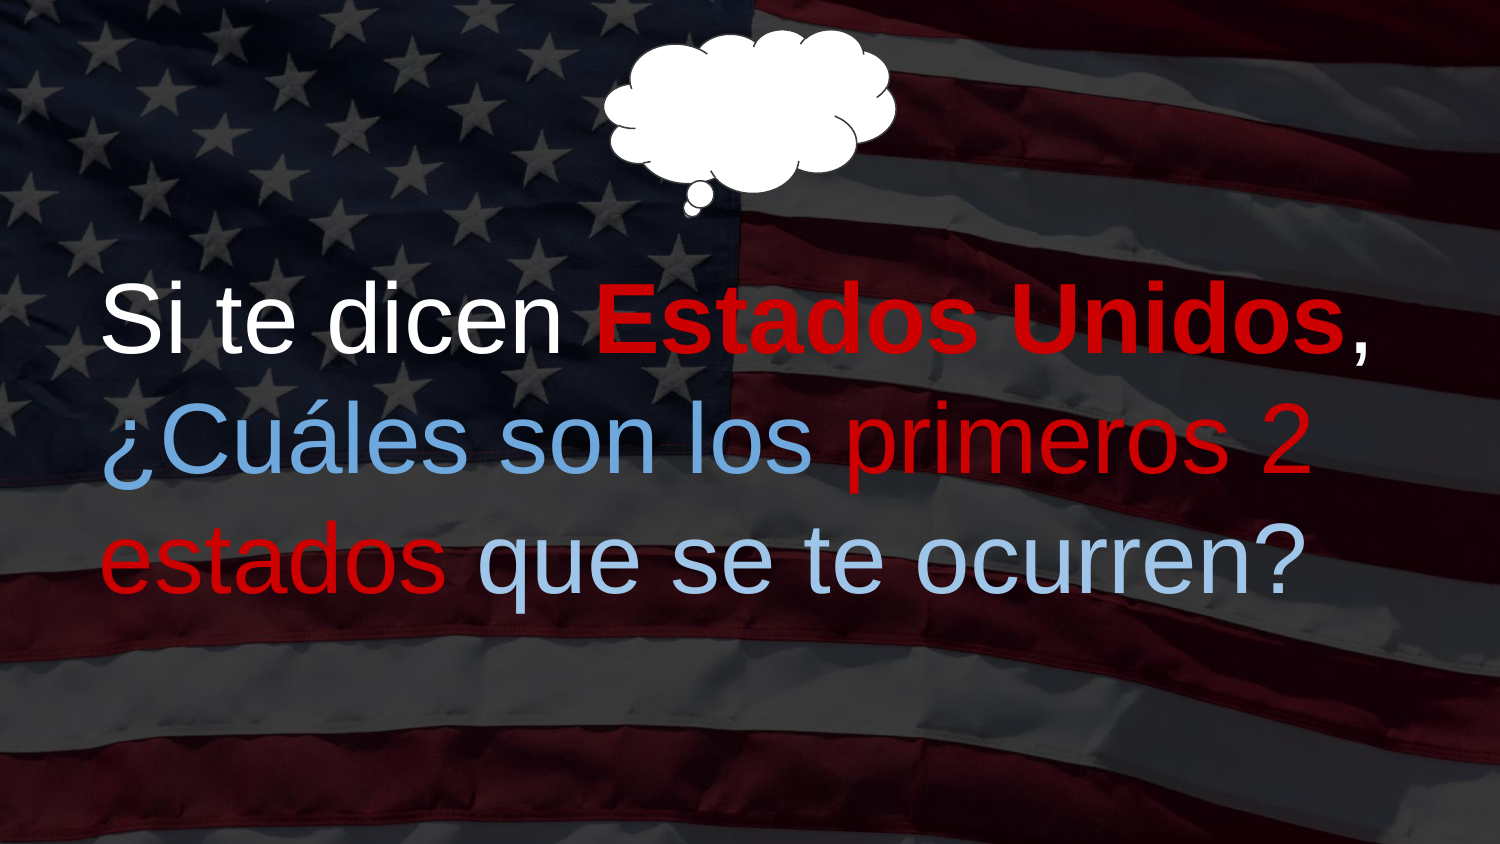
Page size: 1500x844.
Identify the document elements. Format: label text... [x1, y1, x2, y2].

picture [0, 0, 1500, 844]
text_box [603, 29, 897, 218]
title Si te dicen Estados Unidos, ¿Cuáles son los primeros 2 estados que se te ocurren? [84, 118, 1500, 748]
